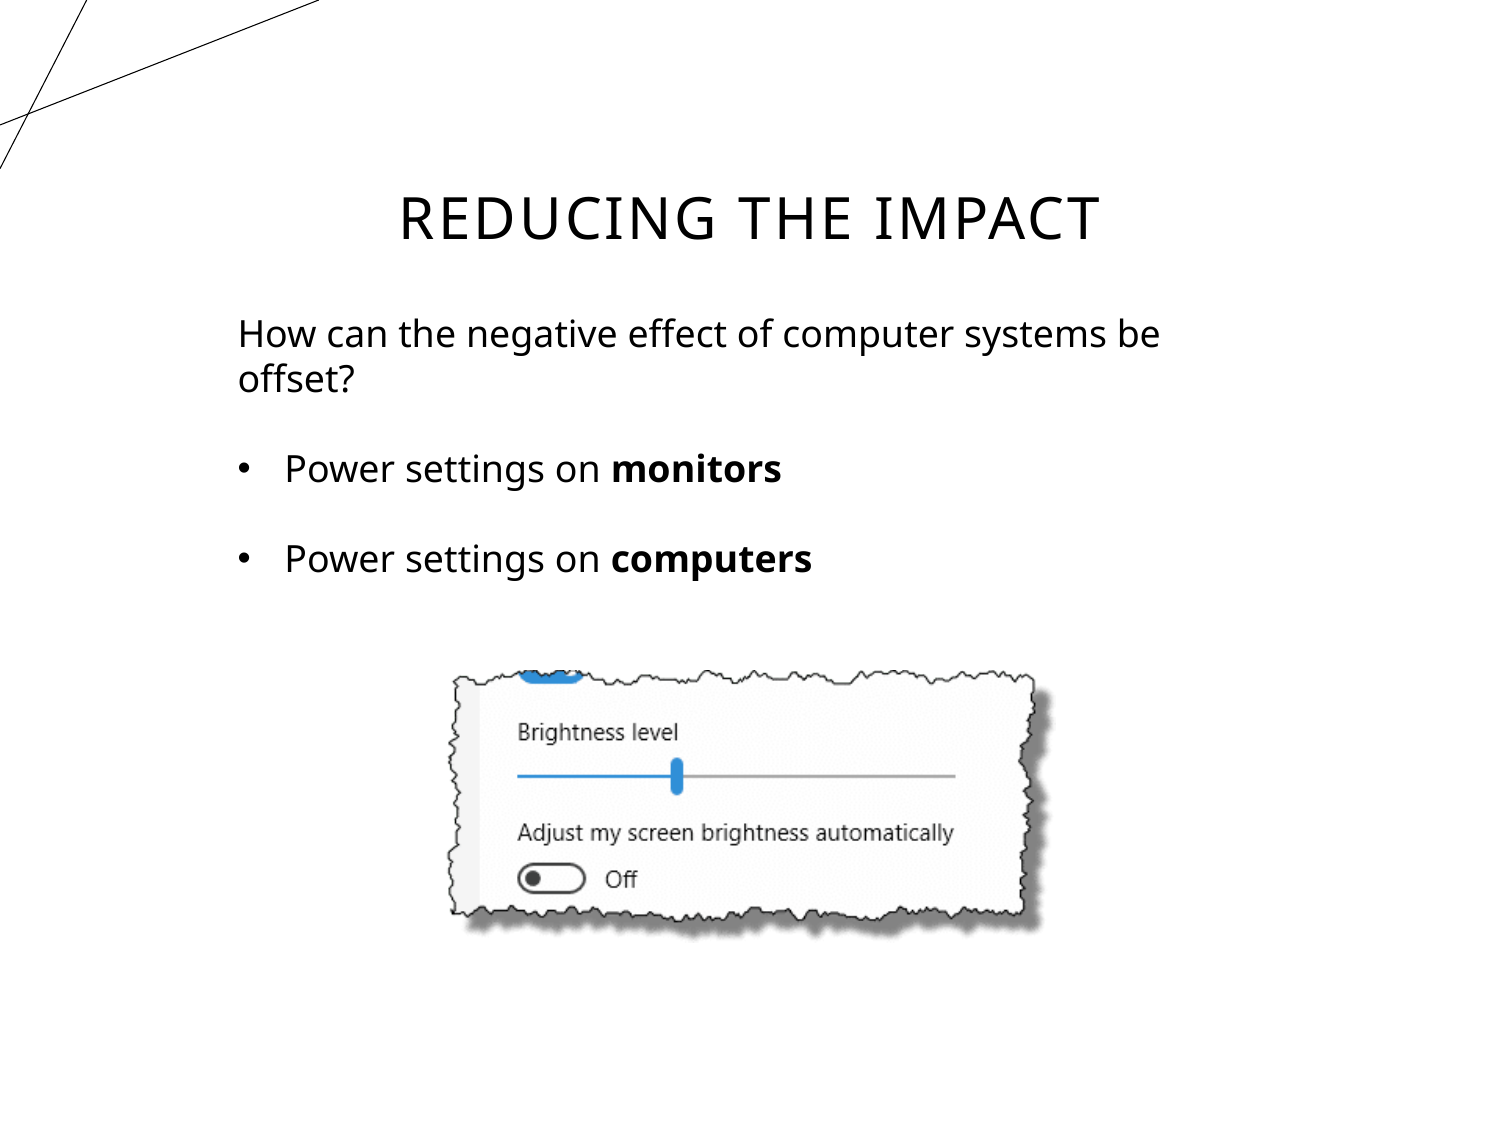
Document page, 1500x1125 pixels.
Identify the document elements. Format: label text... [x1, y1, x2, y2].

title Reducing the Impact [103, 112, 1397, 330]
picture [444, 670, 1056, 943]
text_box How can the negative effect of computer systems be offset? Power settings on monitors Power settings on computers [222, 302, 1296, 633]
